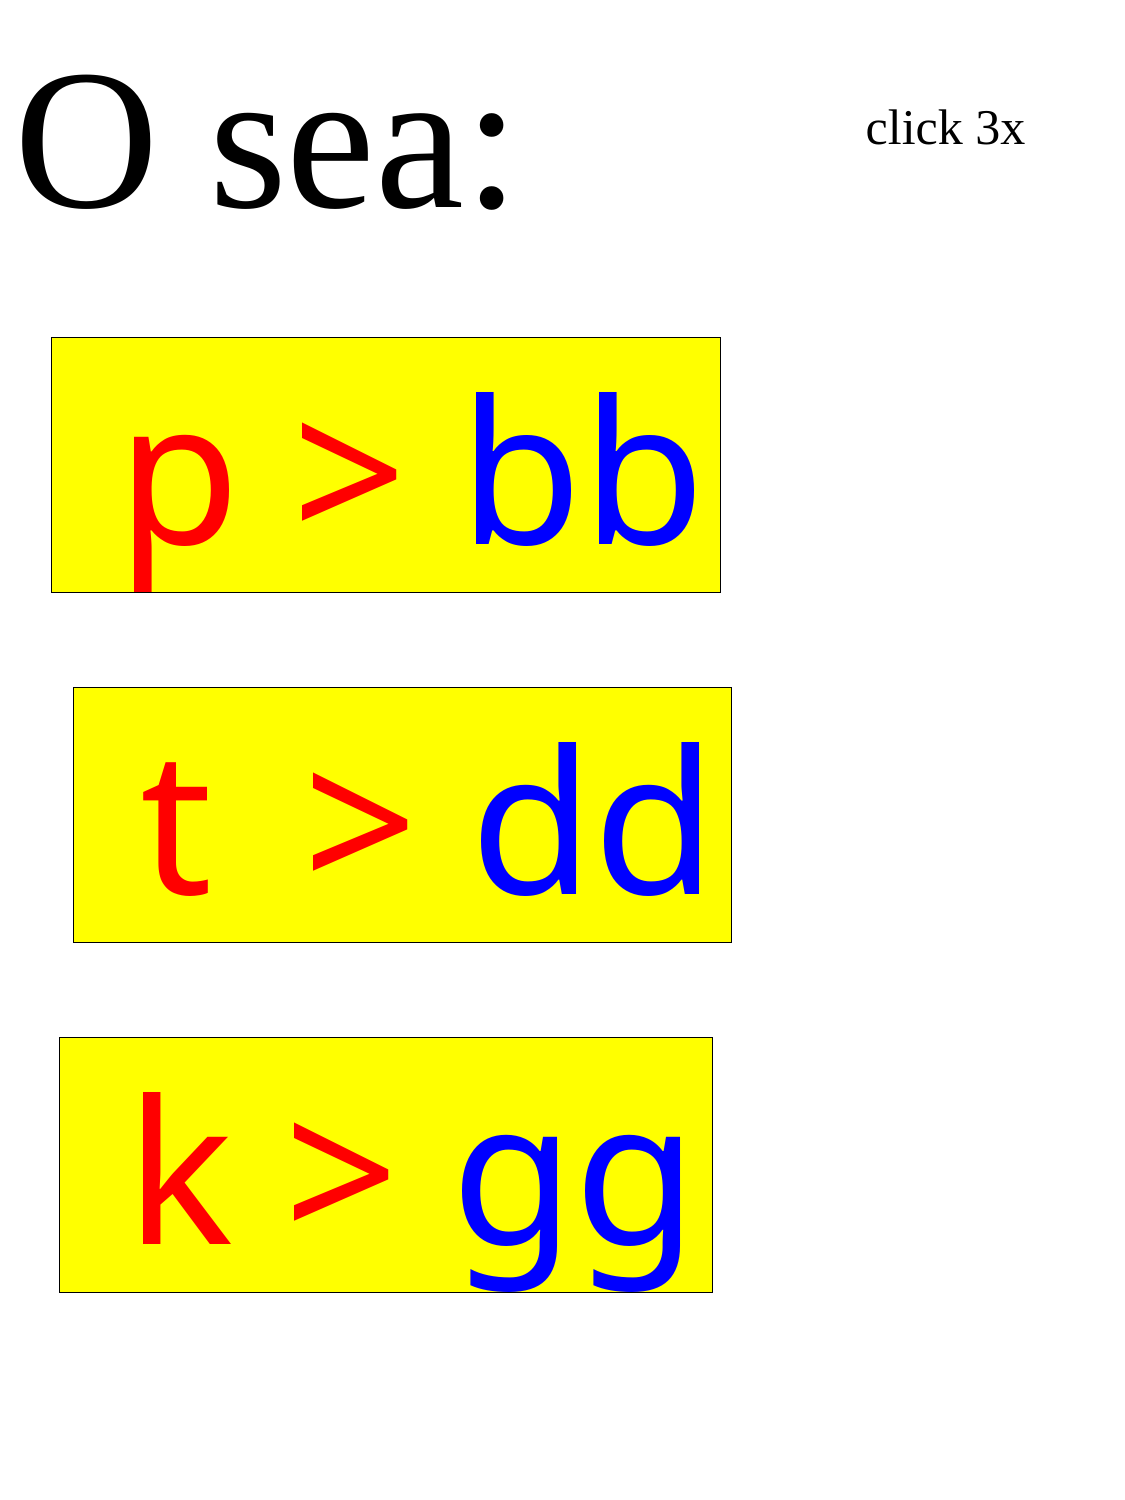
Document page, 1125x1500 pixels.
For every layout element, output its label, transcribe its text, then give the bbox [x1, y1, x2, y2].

text_box k > gg [59, 1037, 713, 1293]
text_box click 3x [850, 87, 1041, 163]
text_box p > bb [51, 337, 721, 593]
text_box t > dd [73, 687, 732, 943]
text_box O sea: [0, 0, 576, 255]
